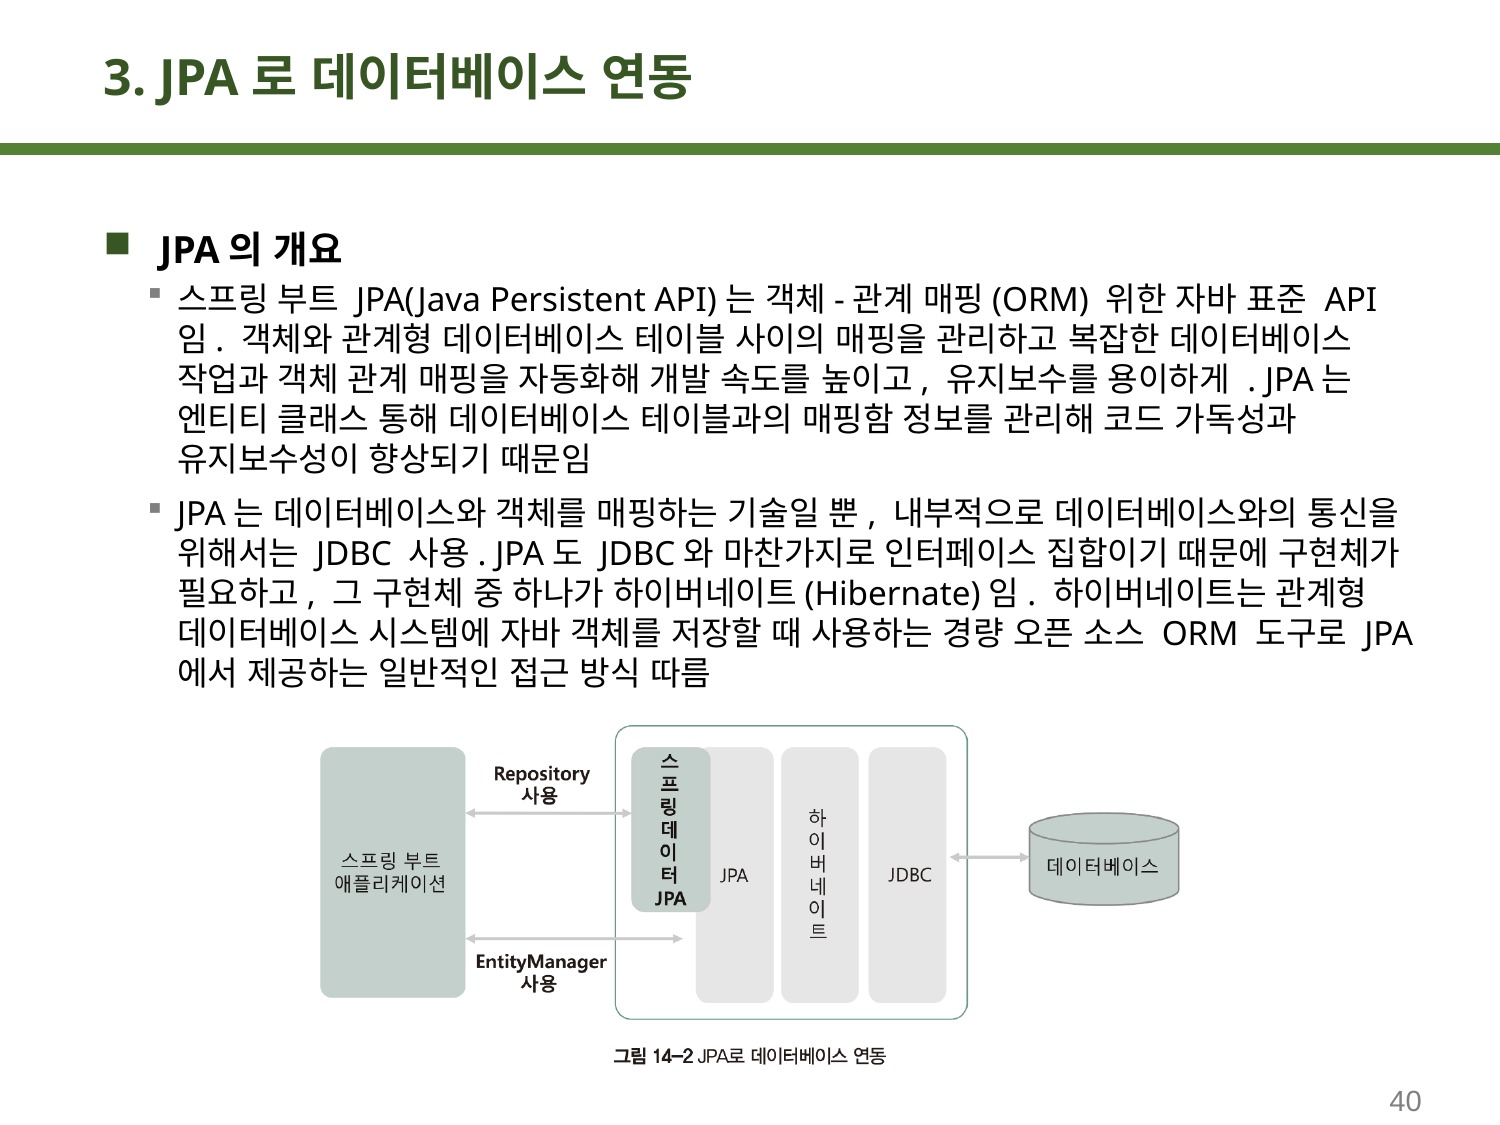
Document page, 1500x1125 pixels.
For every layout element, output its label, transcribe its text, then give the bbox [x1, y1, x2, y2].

list JPA의 개요 스프링 부트 JPA(Java Persistent API)는 객체-관계 매핑(ORM) 위한 자바 표준 API임. 객체와 관계형 데이터베이스 테이블 사이의 매핑을 관리하고 복잡한 데이터베이스 작업과 객체 관계 매핑을 자동화해 개발 속도를 높이고, 유지보수를 용이하게 . JPA는 엔티티 클래스 통해 데이터베이스 테이블과의 매핑함 정보를 관리해 코드 가독성과 유지보수성이 향상되기 때문임 JPA는 데이터베이스와 객체를 매핑하는 기술일 뿐, 내부적으로 데이터베이스와의 통신을 위해서는 JDBC 사용. JPA도 JDBC와 마찬가지로 인터페이스 집합이기 때문에 구현체가 필요하고, 그 구현체 중 하나가 하이버네이트(Hibernate)임. 하이버네이트는 관계형 데이터베이스 시스템에 자바 객체를 저장할 때 사용하는 경량 오픈 소스 ORM 도구로 JPA에서 제공하는 일반적인 접근 방식 따름 [88, 196, 1436, 1083]
title 3. JPA로 데이터베이스 연동 [88, 30, 1436, 121]
picture [317, 720, 1183, 1069]
